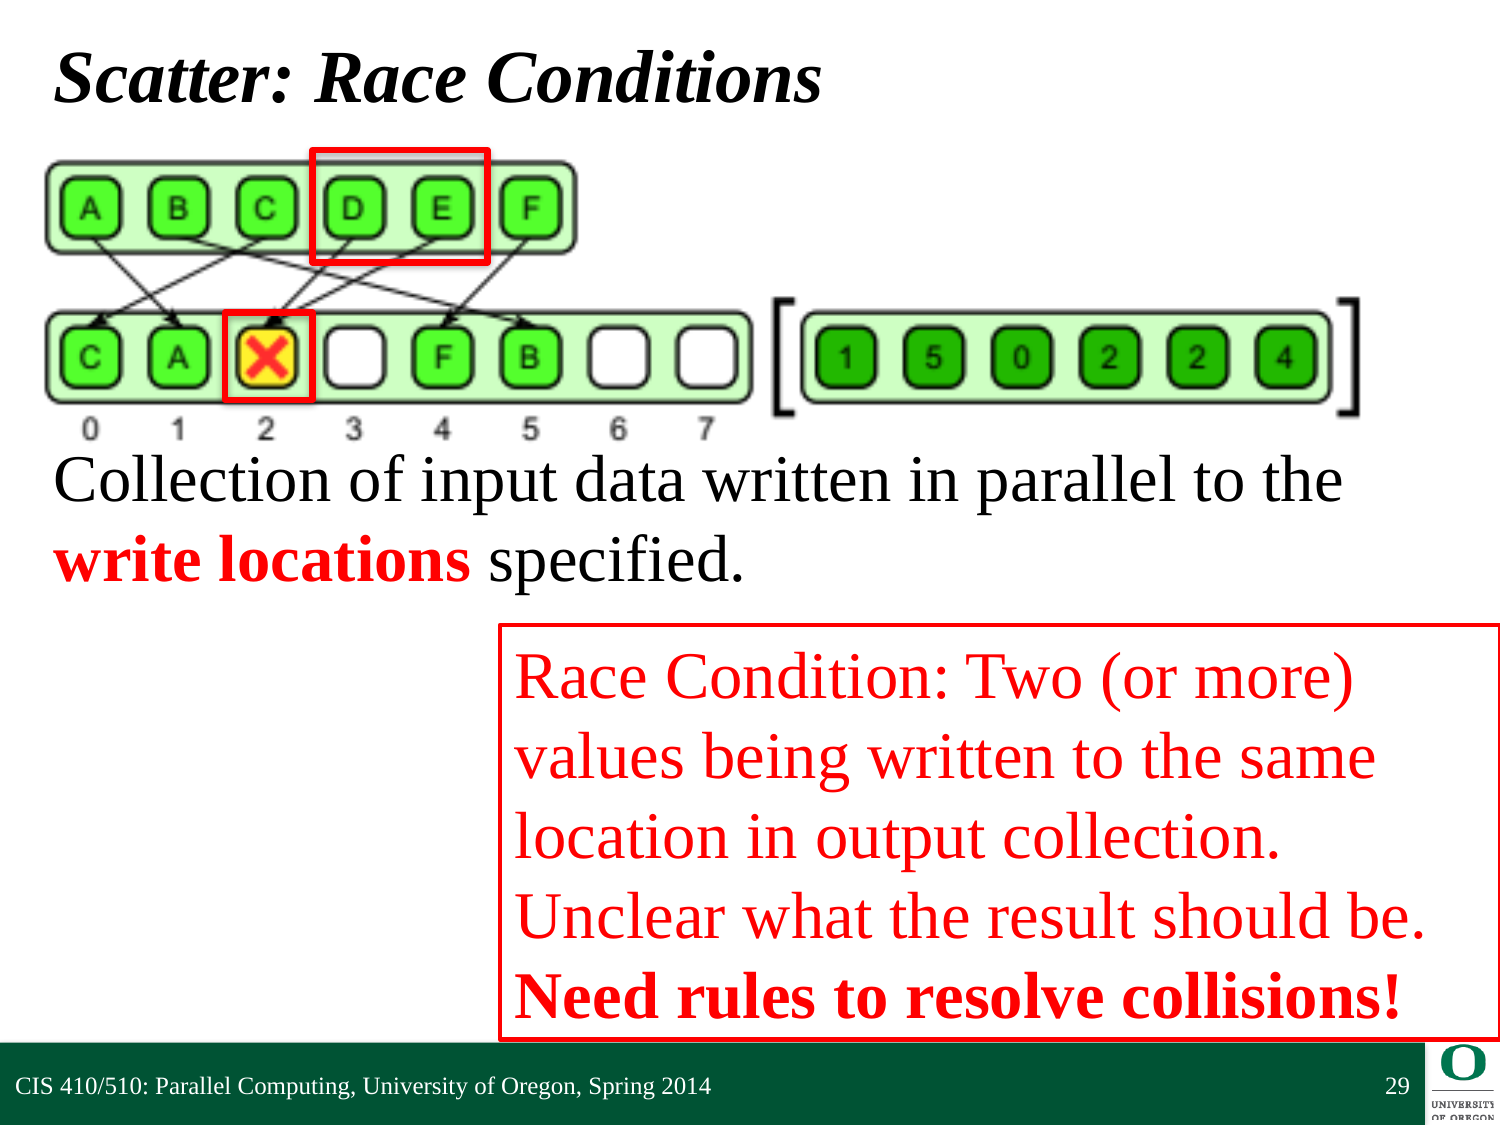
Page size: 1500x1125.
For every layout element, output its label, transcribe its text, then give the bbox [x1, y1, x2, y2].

text_box Race Condition: Two (or more) values being written to the same location in output collection. Unclear what the result should be. Need rules to resolve collisions! [498, 623, 1500, 1042]
slide_number 29 [1074, 1044, 1425, 1125]
footer CIS 410/510: Parallel Computing, University of Oregon, Spring 2014 [0, 1044, 988, 1125]
picture [37, 149, 1378, 451]
title Scatter: Race Conditions [39, 0, 1500, 145]
list Collection of input data written in parallel to the write locations specified. [39, 147, 1500, 1046]
